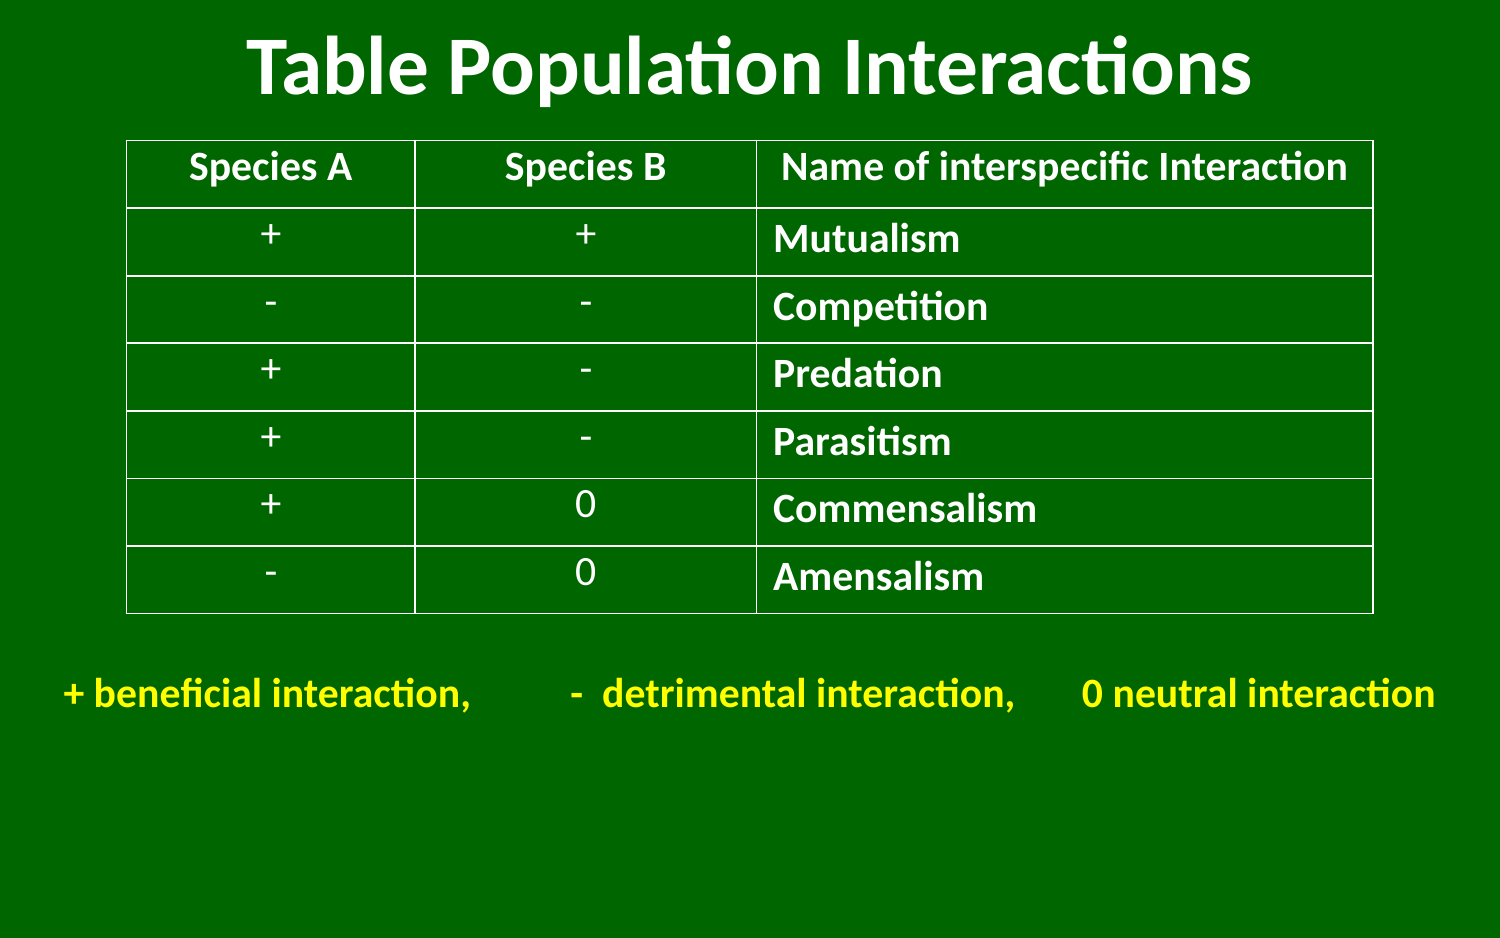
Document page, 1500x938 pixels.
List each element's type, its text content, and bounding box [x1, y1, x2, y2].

table_cell + [416, 209, 756, 275]
table_cell - [416, 344, 756, 410]
table_cell - [127, 547, 414, 613]
table_header Species A [127, 141, 414, 207]
table_cell 0 [416, 547, 756, 613]
table_cell + [127, 479, 414, 545]
table_cell Parasitism [757, 412, 1372, 478]
table_cell 0 [416, 479, 756, 545]
table_cell Commensalism [757, 479, 1372, 545]
table_cell - [127, 277, 414, 342]
table_header Name of interspecific Interaction [757, 141, 1372, 207]
table_cell + [127, 412, 414, 478]
table_cell - [416, 412, 756, 478]
table_cell + [127, 209, 414, 275]
table_cell Amensalism [757, 547, 1372, 613]
table_cell - [416, 277, 756, 342]
table_cell + [127, 344, 414, 410]
table_cell Competition [757, 277, 1372, 342]
table_cell Mutualism [757, 209, 1372, 275]
table_header Species B [416, 141, 756, 207]
table_cell Predation [757, 344, 1372, 410]
text_box + beneficial interaction, - detrimental interaction, 0 neutral interaction [0, 658, 1500, 724]
title Table Population Interactions [0, 0, 1500, 140]
